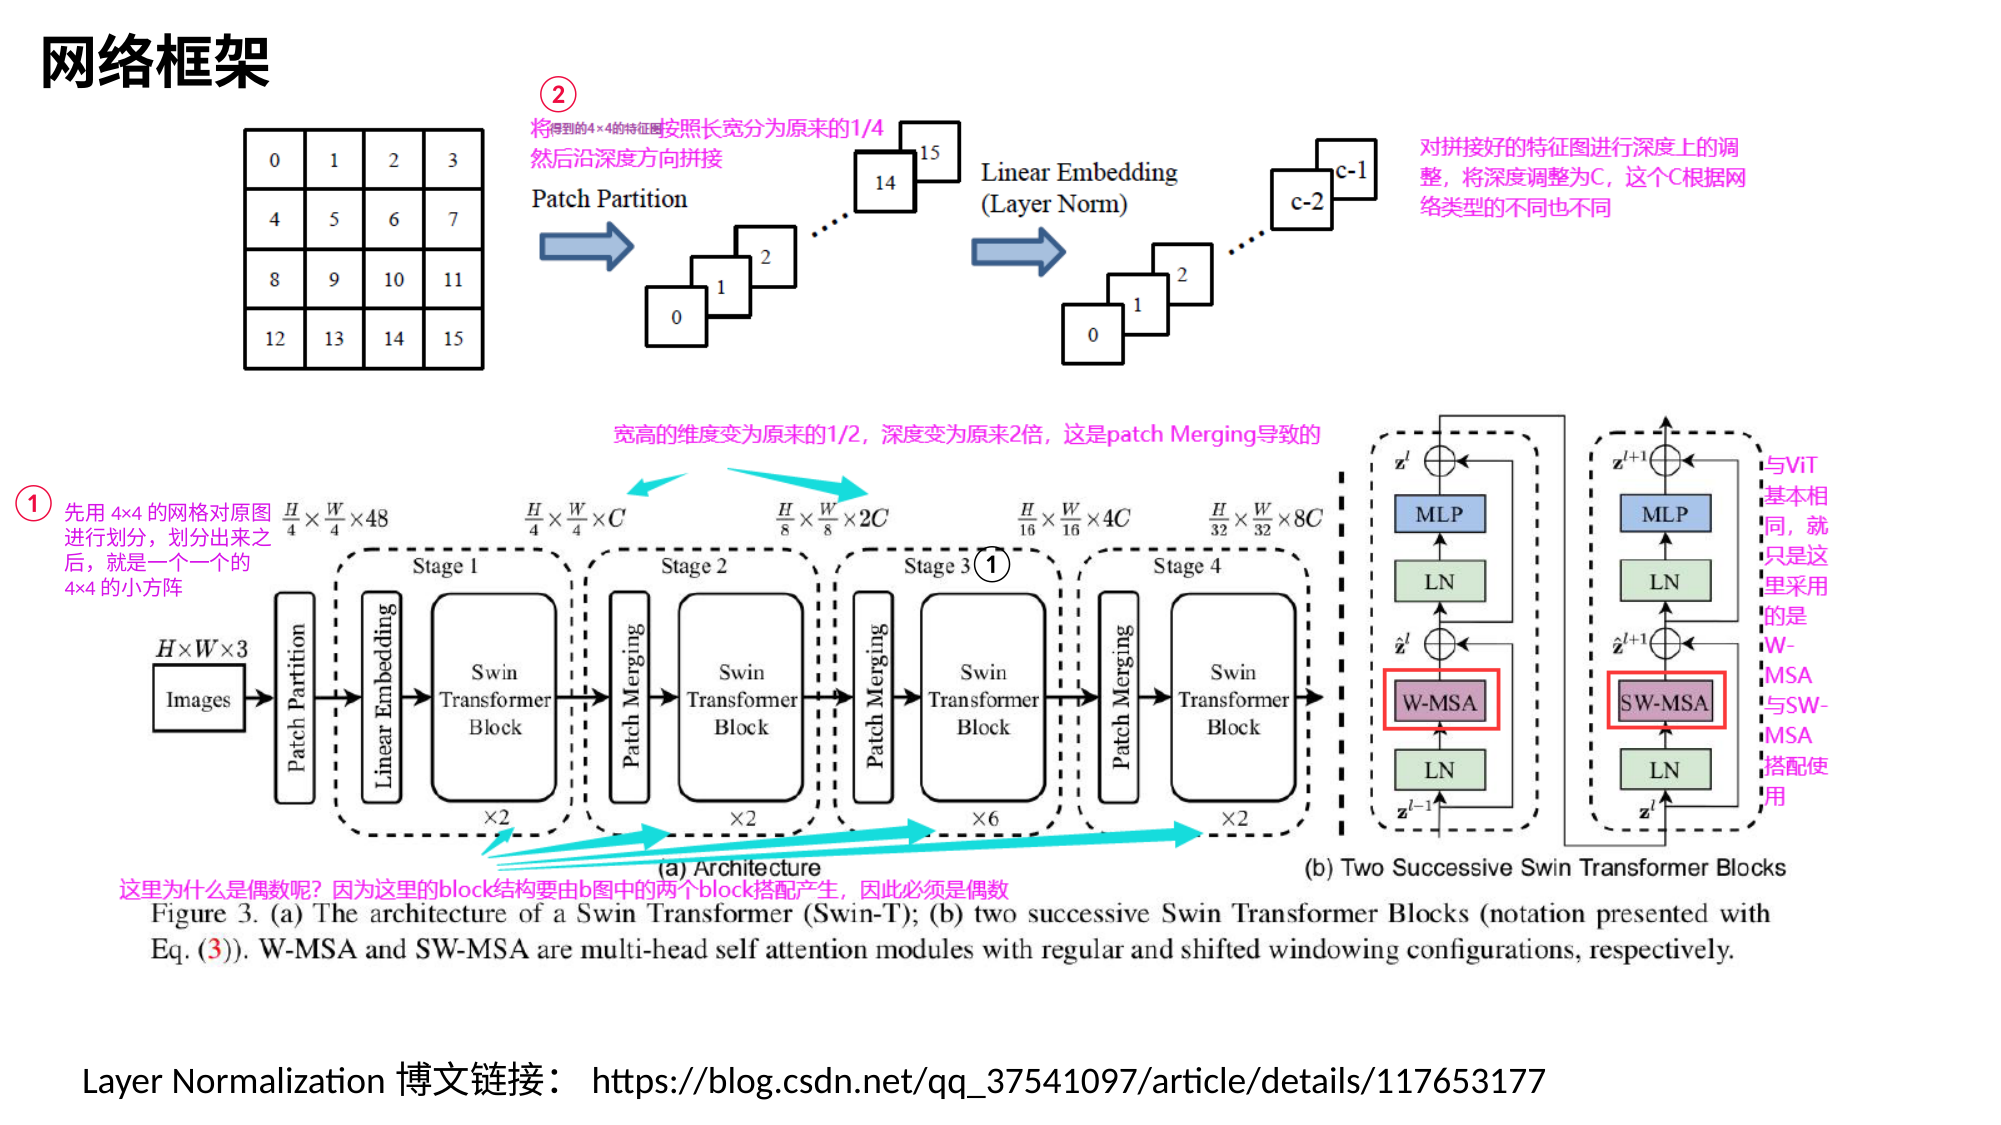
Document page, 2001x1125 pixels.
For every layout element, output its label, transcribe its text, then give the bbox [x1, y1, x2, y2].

text_box ① [0, 470, 74, 531]
picture [101, 408, 1842, 986]
text_box 先用4×4的网格对原图 进行划分，划分出来之 后，就是一个一个的 4×4的小方阵 [49, 492, 101, 607]
text_box 网络框架 [24, 18, 288, 103]
text_box ② [518, 61, 598, 103]
text_box Layer Normalization博文链接：https://blog.csdn.net/qq_37541097/article/details/117653177 [67, 1049, 1562, 1109]
picture [211, 103, 1773, 377]
